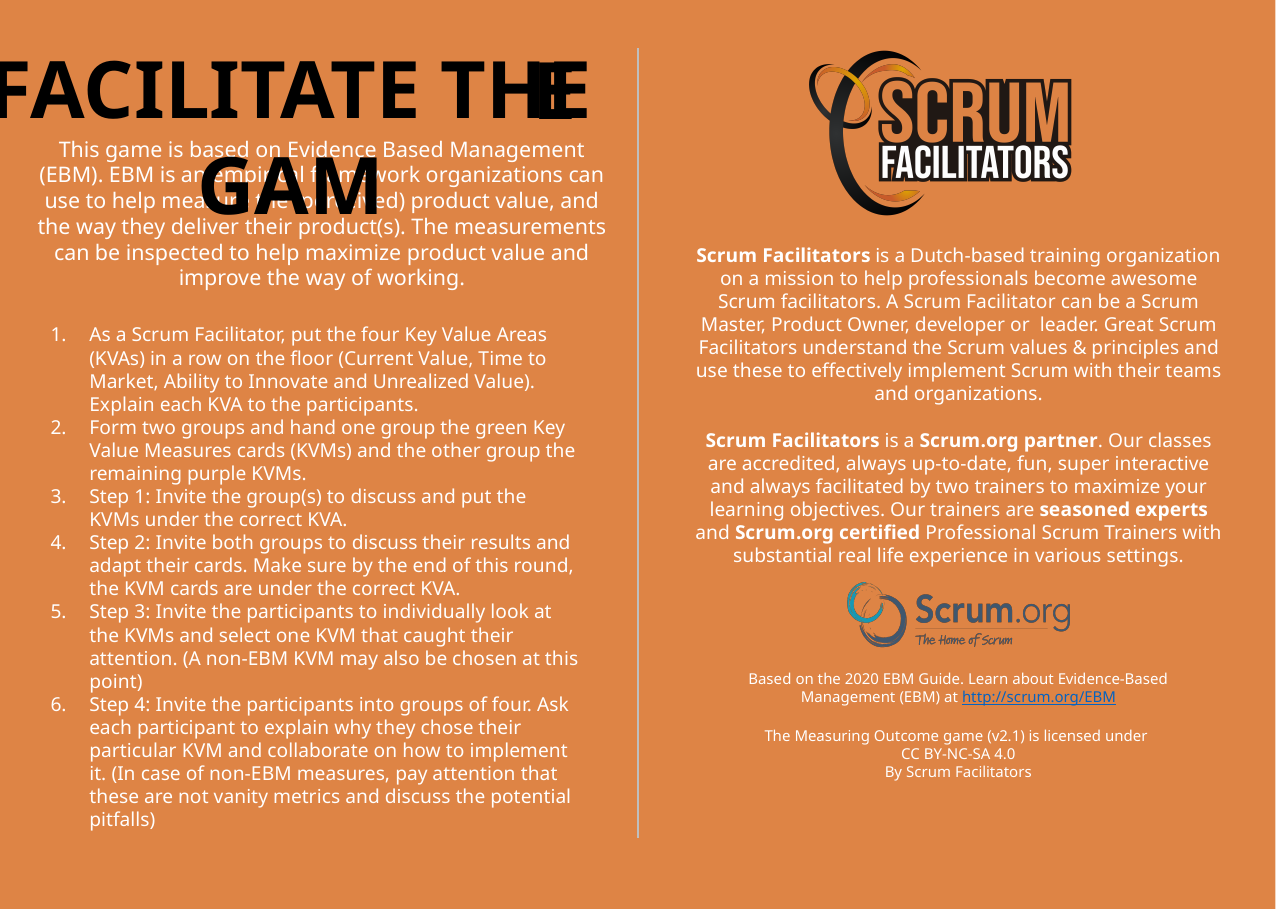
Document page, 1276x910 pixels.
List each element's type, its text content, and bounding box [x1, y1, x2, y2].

picture [842, 566, 1075, 663]
text_box Scrum Facilitators is a Dutch-based training organization on a mission to help professionals become awesome Scrum facilitators. A Scrum Facilitator can be a Scrum Master, Product Owner, developer or leader. Great Scrum Facilitators understand the Scrum values & principles and use these to effectively implement Scrum with their teams and organizations. Scrum Facilitators is a Scrum.org partner. Our classes are accredited, always up-to-date, fun, super interactive and always facilitated by two trainers to maximize your learning objectives. Our trainers are seasoned experts and Scrum.org certified Professional Scrum Trainers with substantial real life experience in various settings. [679, 235, 1238, 574]
picture [768, 0, 1152, 328]
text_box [0, 32, 621, 147]
text_box Based on the 2020 EBM Guide. Learn about Evidence-Based Management (EBM) at http://scrum.org/EBM The Measuring Outcome game (v2.1) is licensed under CC BY-NC-SA 4.0 By Scrum Facilitators [724, 662, 1193, 788]
text_box This game is based on Evidence Based Management (EBM). EBM is an empirical framework organizations can use to help measure the (perceived) product value, and the way they deliver their product(s). The measurements can be inspected to help maximize product value and improve the way of working. [20, 128, 624, 298]
text_box As a Scrum Facilitator, put the four Key Value Areas (KVAs) in a row on the floor (Current Value, Time to Market, Ability to Innovate and Unrealized Value). Explain each KVA to the participants. Form two groups and hand one group the green Key Value Measures cards (KVMs) and the other group the remaining purple KVMs. Step 1: Invite the group(s) to discuss and put the KVMs under the correct KVA. Step 2: Invite both groups to discuss their results and adapt their cards. Make sure by the end of this round, the KVM cards are under the correct KVA. Step 3: Invite the participants to individually look at the KVMs and select one KVM that caught their attention. (A non-EBM KVM may also be chosen at this point) Step 4: Invite the participants into groups of four. Ask each participant to explain why they chose their particular KVM and collaborate on how to implement it. (In case of non-EBM measures, pay attention that these are not vanity metrics and discuss the potential pitfalls) [35, 315, 594, 838]
